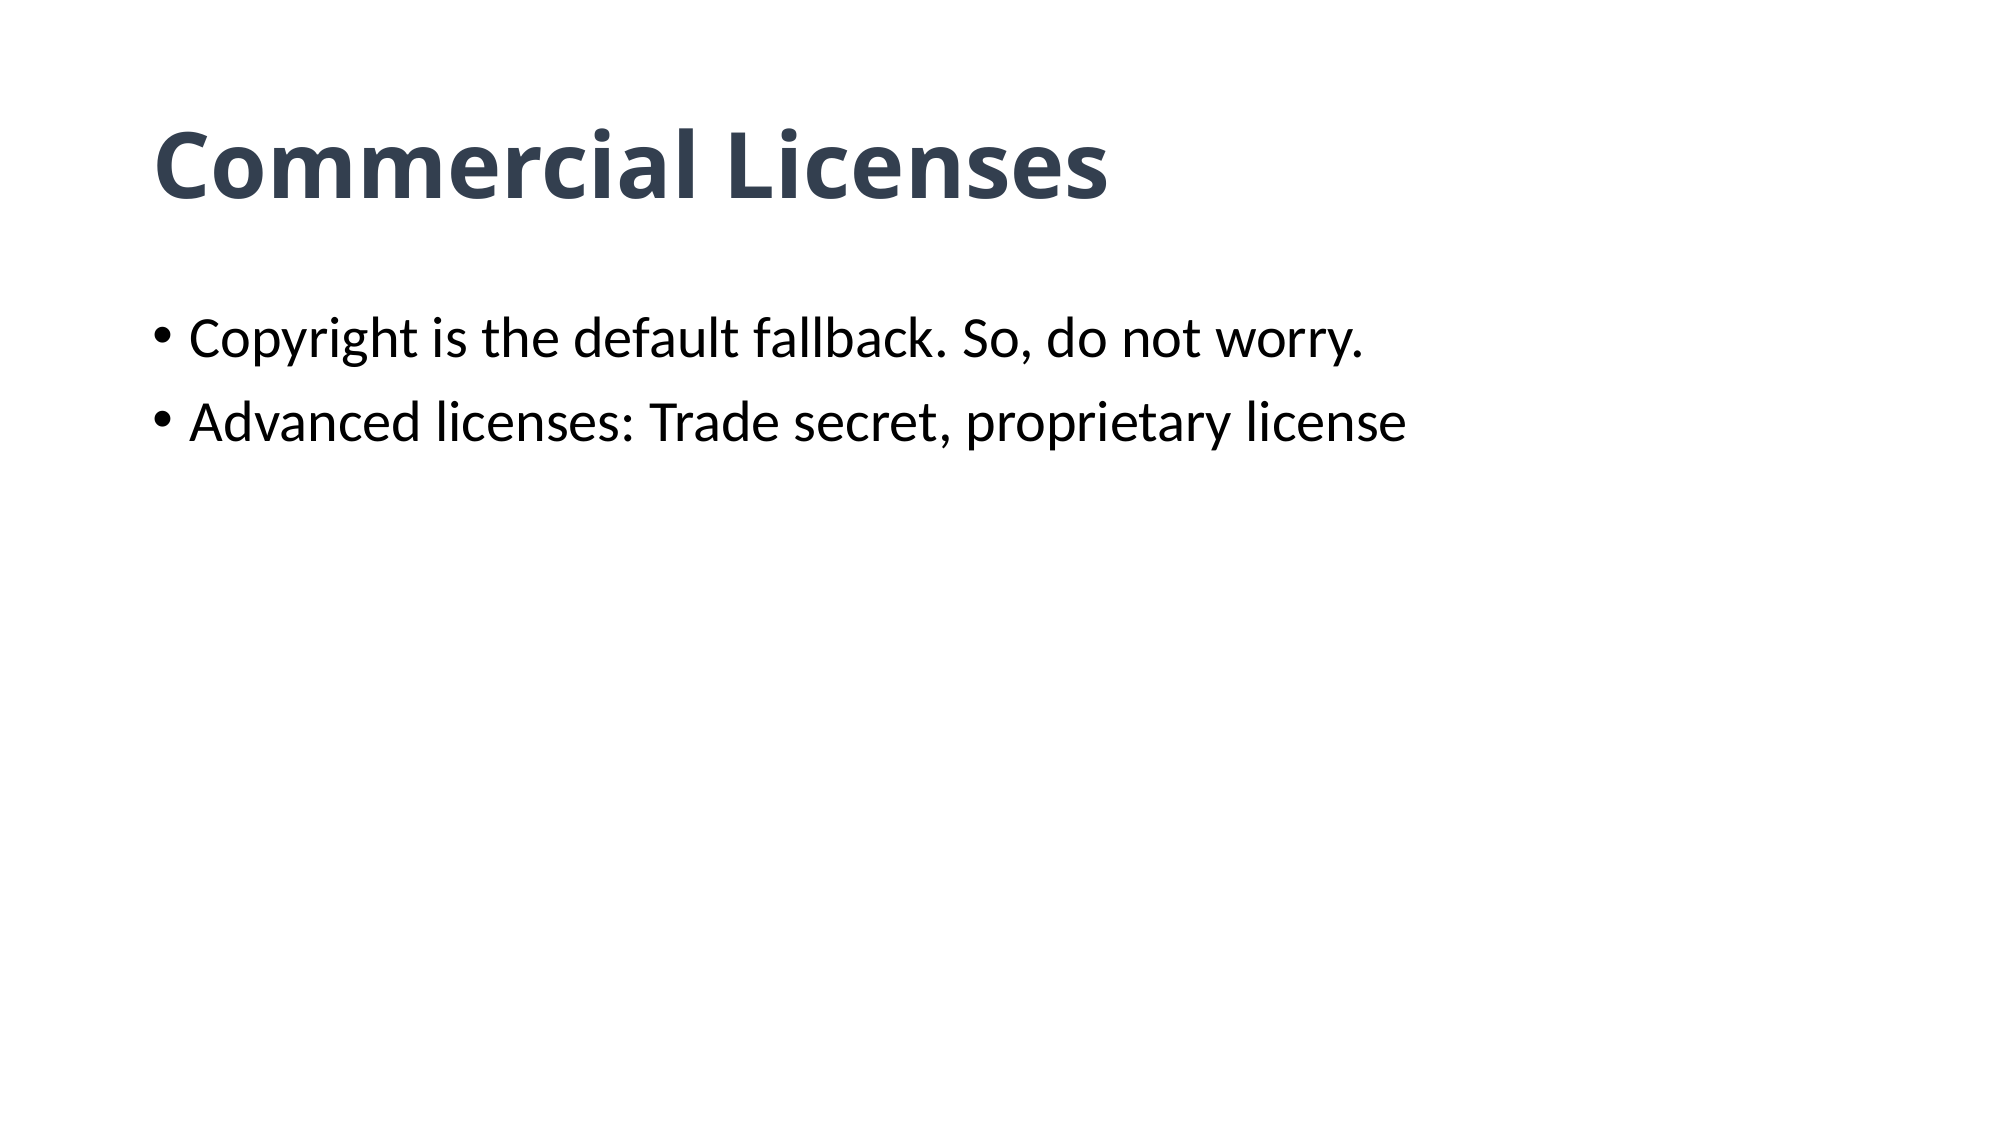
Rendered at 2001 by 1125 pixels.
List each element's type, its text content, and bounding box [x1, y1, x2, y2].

list Copyright is the default fallback. So, do not worry. Advanced licenses: Trade secret, proprietary license [137, 299, 1863, 1014]
title Commercial Licenses [137, 59, 1863, 278]
